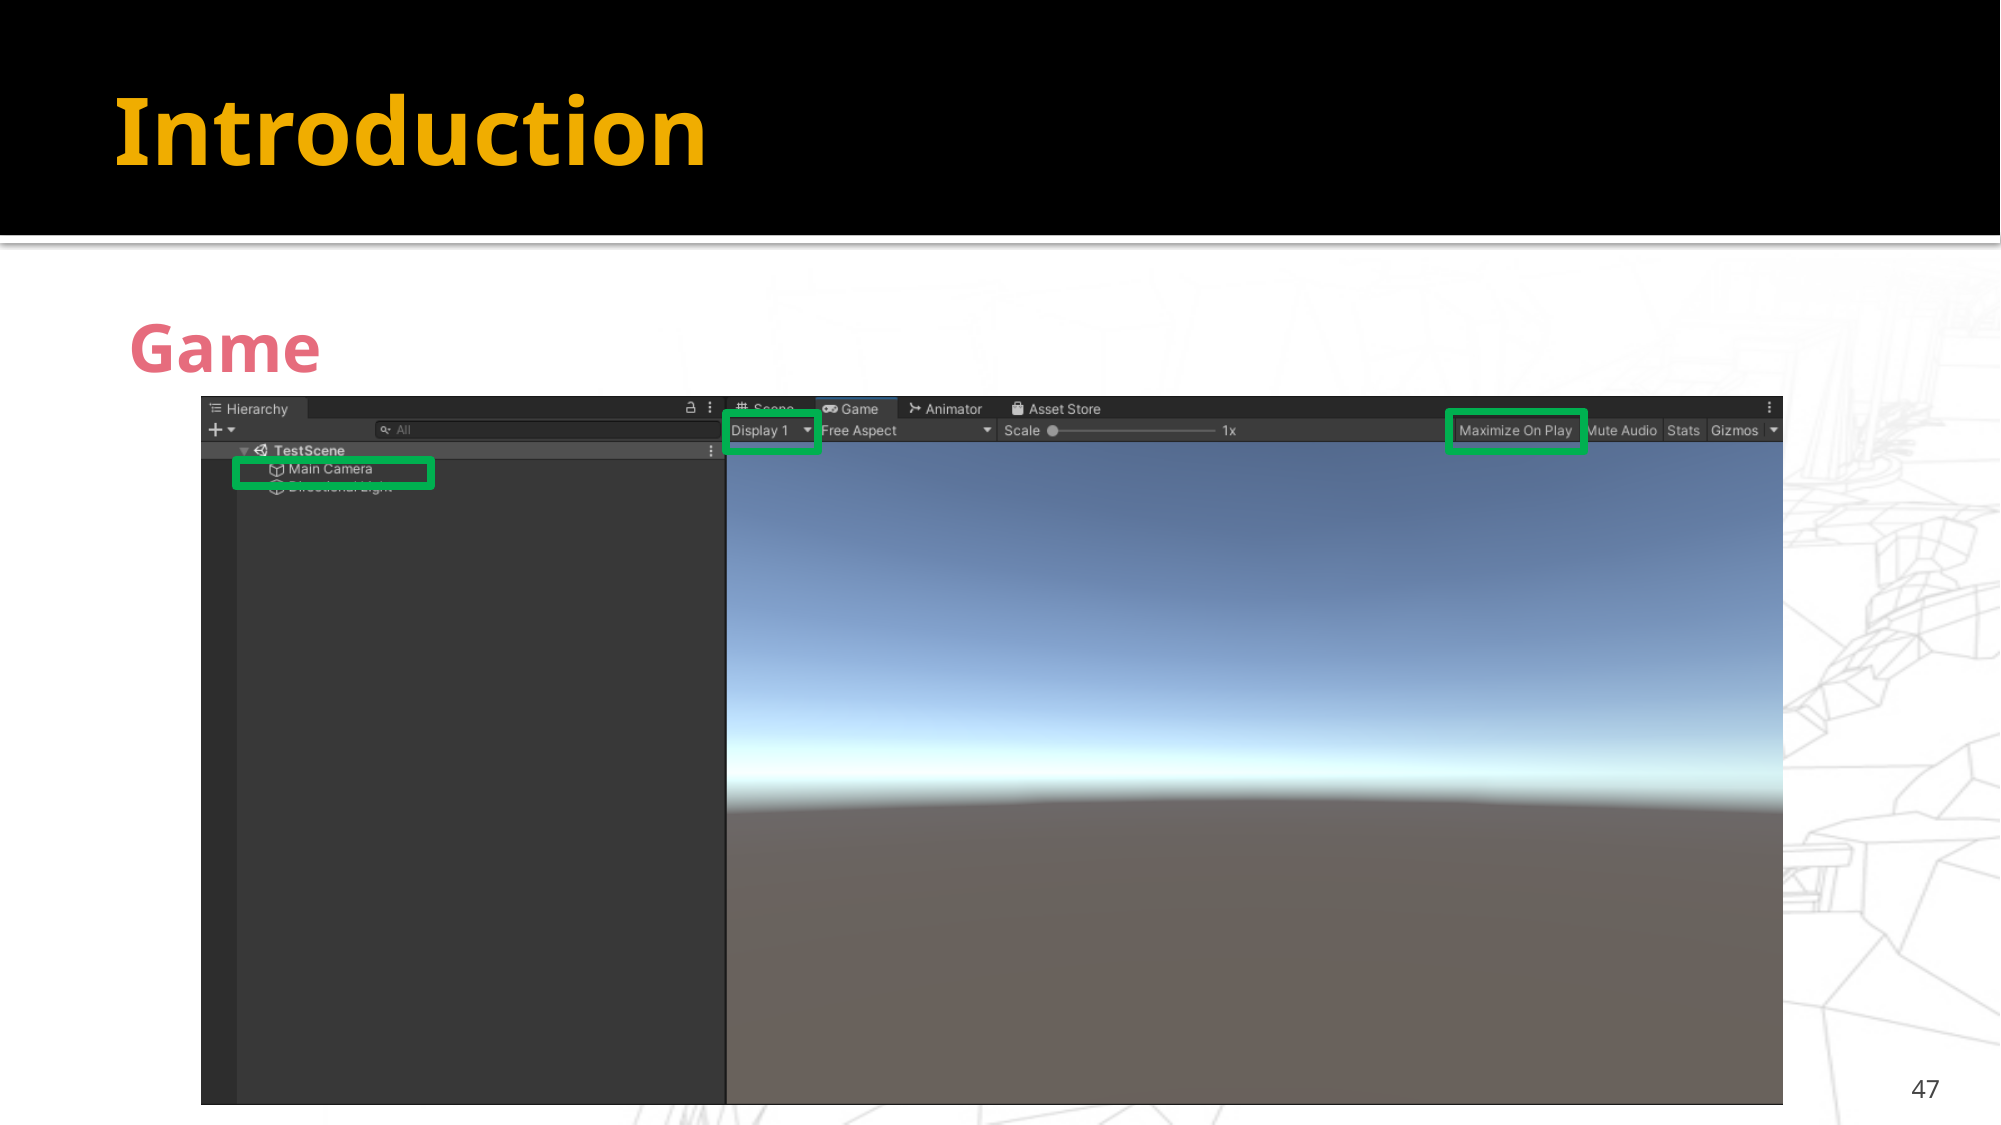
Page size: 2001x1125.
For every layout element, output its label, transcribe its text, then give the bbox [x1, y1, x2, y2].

list Game [99, 291, 1900, 1050]
title Introduction [99, 25, 1900, 231]
picture [201, 396, 1783, 1105]
slide_number 47 [1794, 1062, 1955, 1108]
